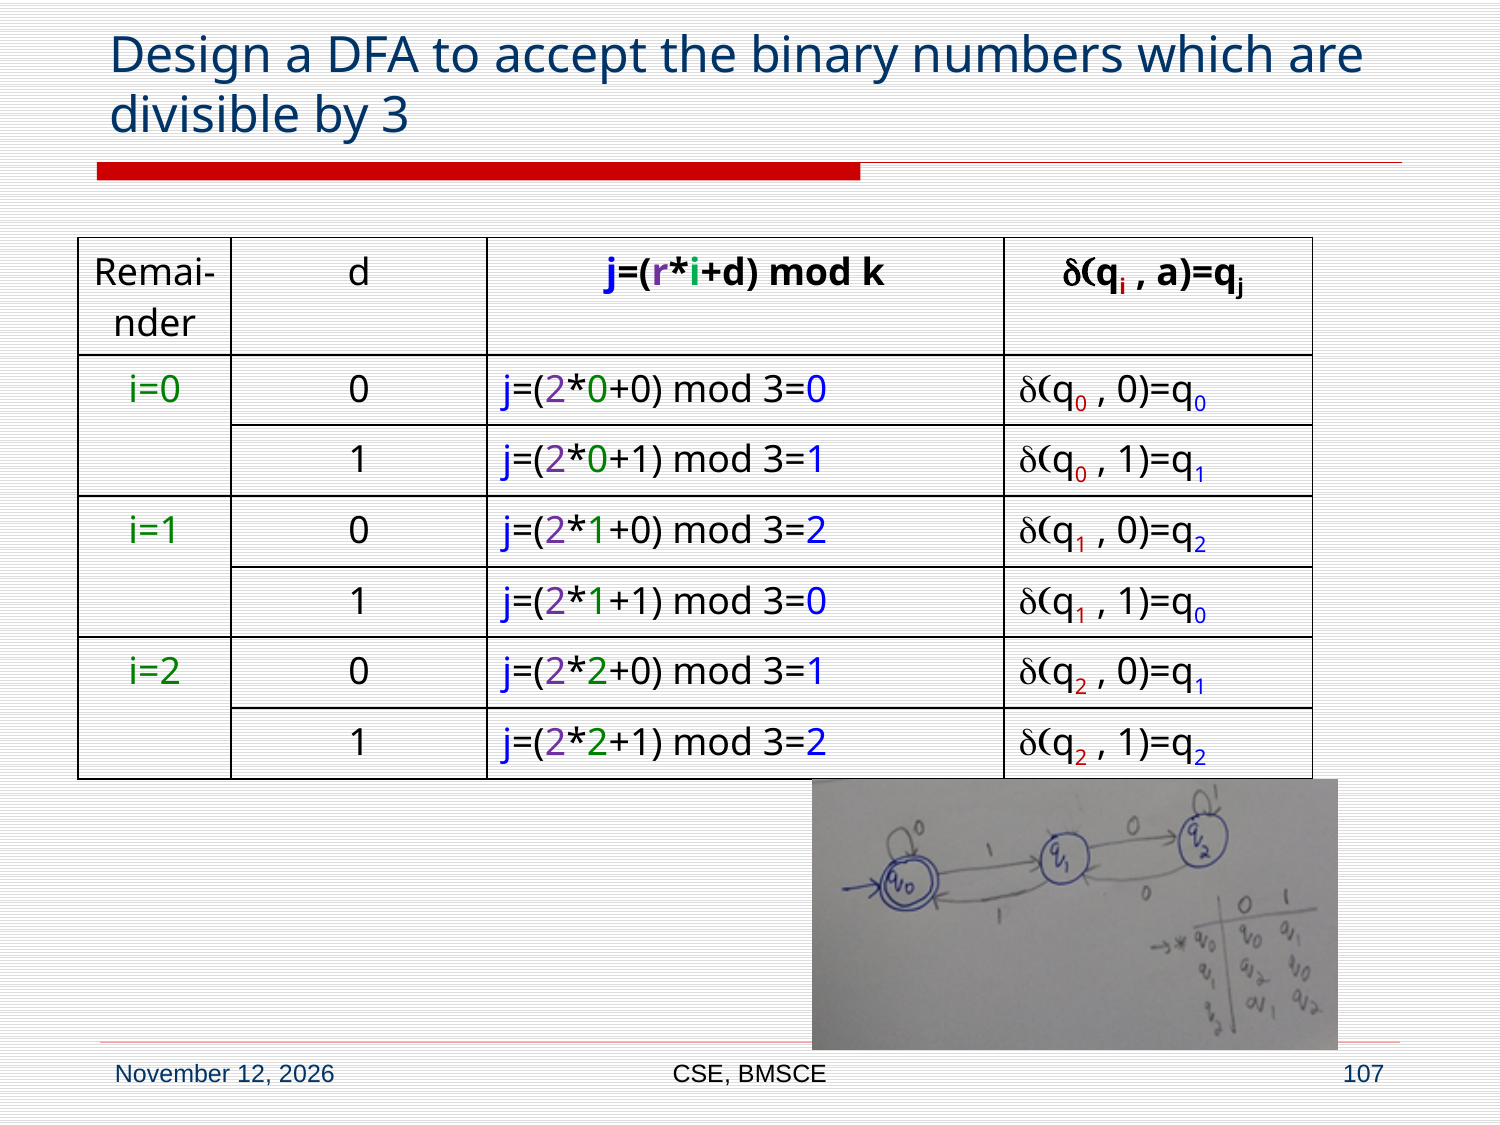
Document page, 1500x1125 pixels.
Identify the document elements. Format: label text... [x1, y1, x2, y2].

table_cell j=(2*0+1) mod 3=1 [488, 426, 1003, 495]
table_cell j=(2*1+1) mod 3=0 [488, 568, 1003, 636]
table_cell 0 [232, 356, 486, 424]
table_cell 1 [232, 568, 486, 636]
picture [812, 778, 1338, 1051]
table_cell i=1 [79, 497, 230, 636]
table_cell i=2 [79, 638, 230, 778]
title Design a DFA to accept the binary numbers which are divisible by 3 [94, 24, 1407, 150]
table_header d [232, 238, 486, 354]
table_cell 1 [232, 426, 486, 495]
table_cell j=(2*0+0) mod 3=0 [488, 356, 1003, 424]
table_cell d(q1 , 0)=q2 [1005, 497, 1312, 566]
table_cell d(q2 , 0)=q1 [1005, 638, 1312, 707]
table_cell d(q2 , 1)=q2 [1005, 709, 1312, 777]
table_cell d(q1 , 1)=q0 [1005, 568, 1312, 636]
table_header d(qi , a)=qj [1005, 238, 1312, 354]
table_cell 0 [232, 638, 486, 707]
table_cell 0 [232, 497, 486, 566]
table_cell j=(2*1+0) mod 3=2 [488, 497, 1003, 566]
table_cell i=0 [79, 356, 230, 495]
table_cell j=(2*2+1) mod 3=2 [488, 709, 1003, 778]
footer CSE, BMSCE [512, 1049, 988, 1103]
slide_number 107 [1074, 1049, 1401, 1103]
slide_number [99, 1049, 426, 1103]
table_cell d(q0 , 1)=q1 [1005, 426, 1312, 495]
table_header j=(r*i+d) mod k [488, 238, 1003, 354]
table_cell d(q0 , 0)=q0 [1005, 356, 1312, 424]
table_cell 1 [232, 709, 486, 778]
table_cell j=(2*2+0) mod 3=1 [488, 638, 1003, 707]
table_header Remai-nder [79, 238, 230, 354]
